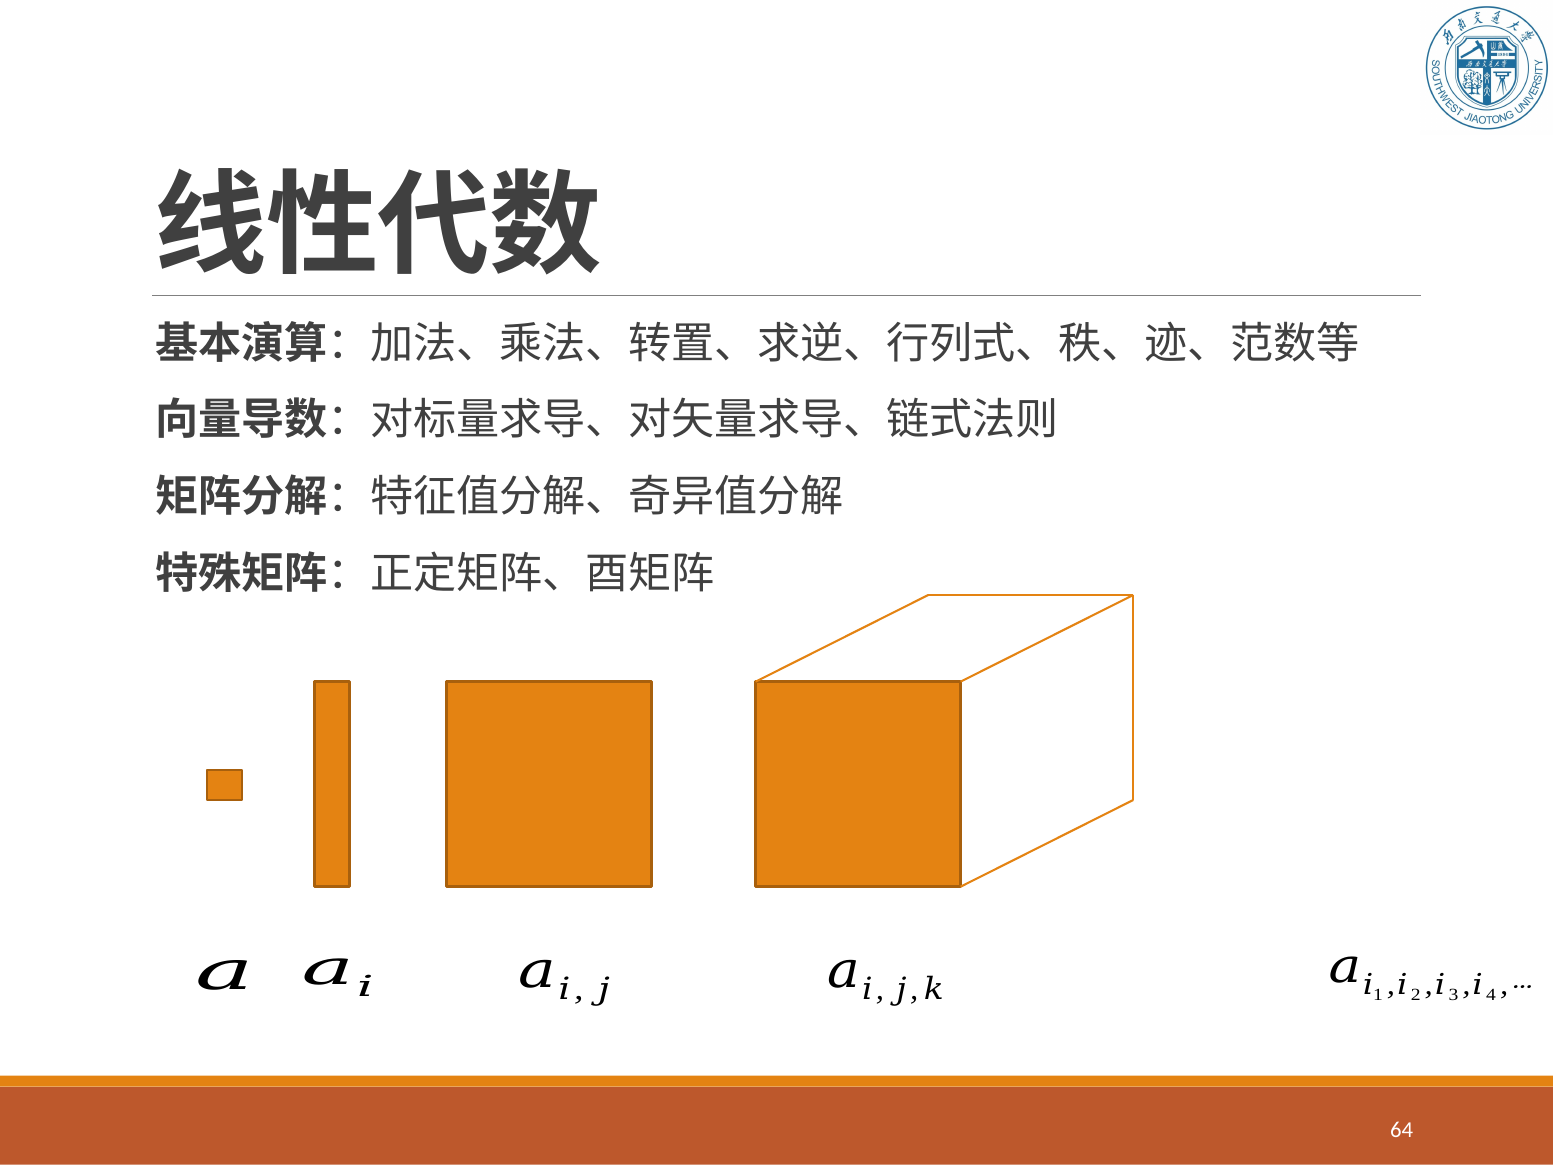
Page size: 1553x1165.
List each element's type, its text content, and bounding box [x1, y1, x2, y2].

slide_number 64 [1261, 1096, 1429, 1159]
text_box [206, 769, 243, 801]
list 基本演算：加法、乘法、转置、求逆、行列式、秩、迹、范数等 向量导数：对标量求导、对矢量求导、链式法则 矩阵分解：特征值分解、奇异值分解 特殊矩阵：正定矩阵、酉矩阵 [139, 313, 1421, 997]
text_box [313, 680, 351, 888]
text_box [755, 594, 1134, 888]
title 线性代数 [139, 48, 1421, 295]
picture [1420, 0, 1553, 135]
text_box [445, 680, 653, 888]
